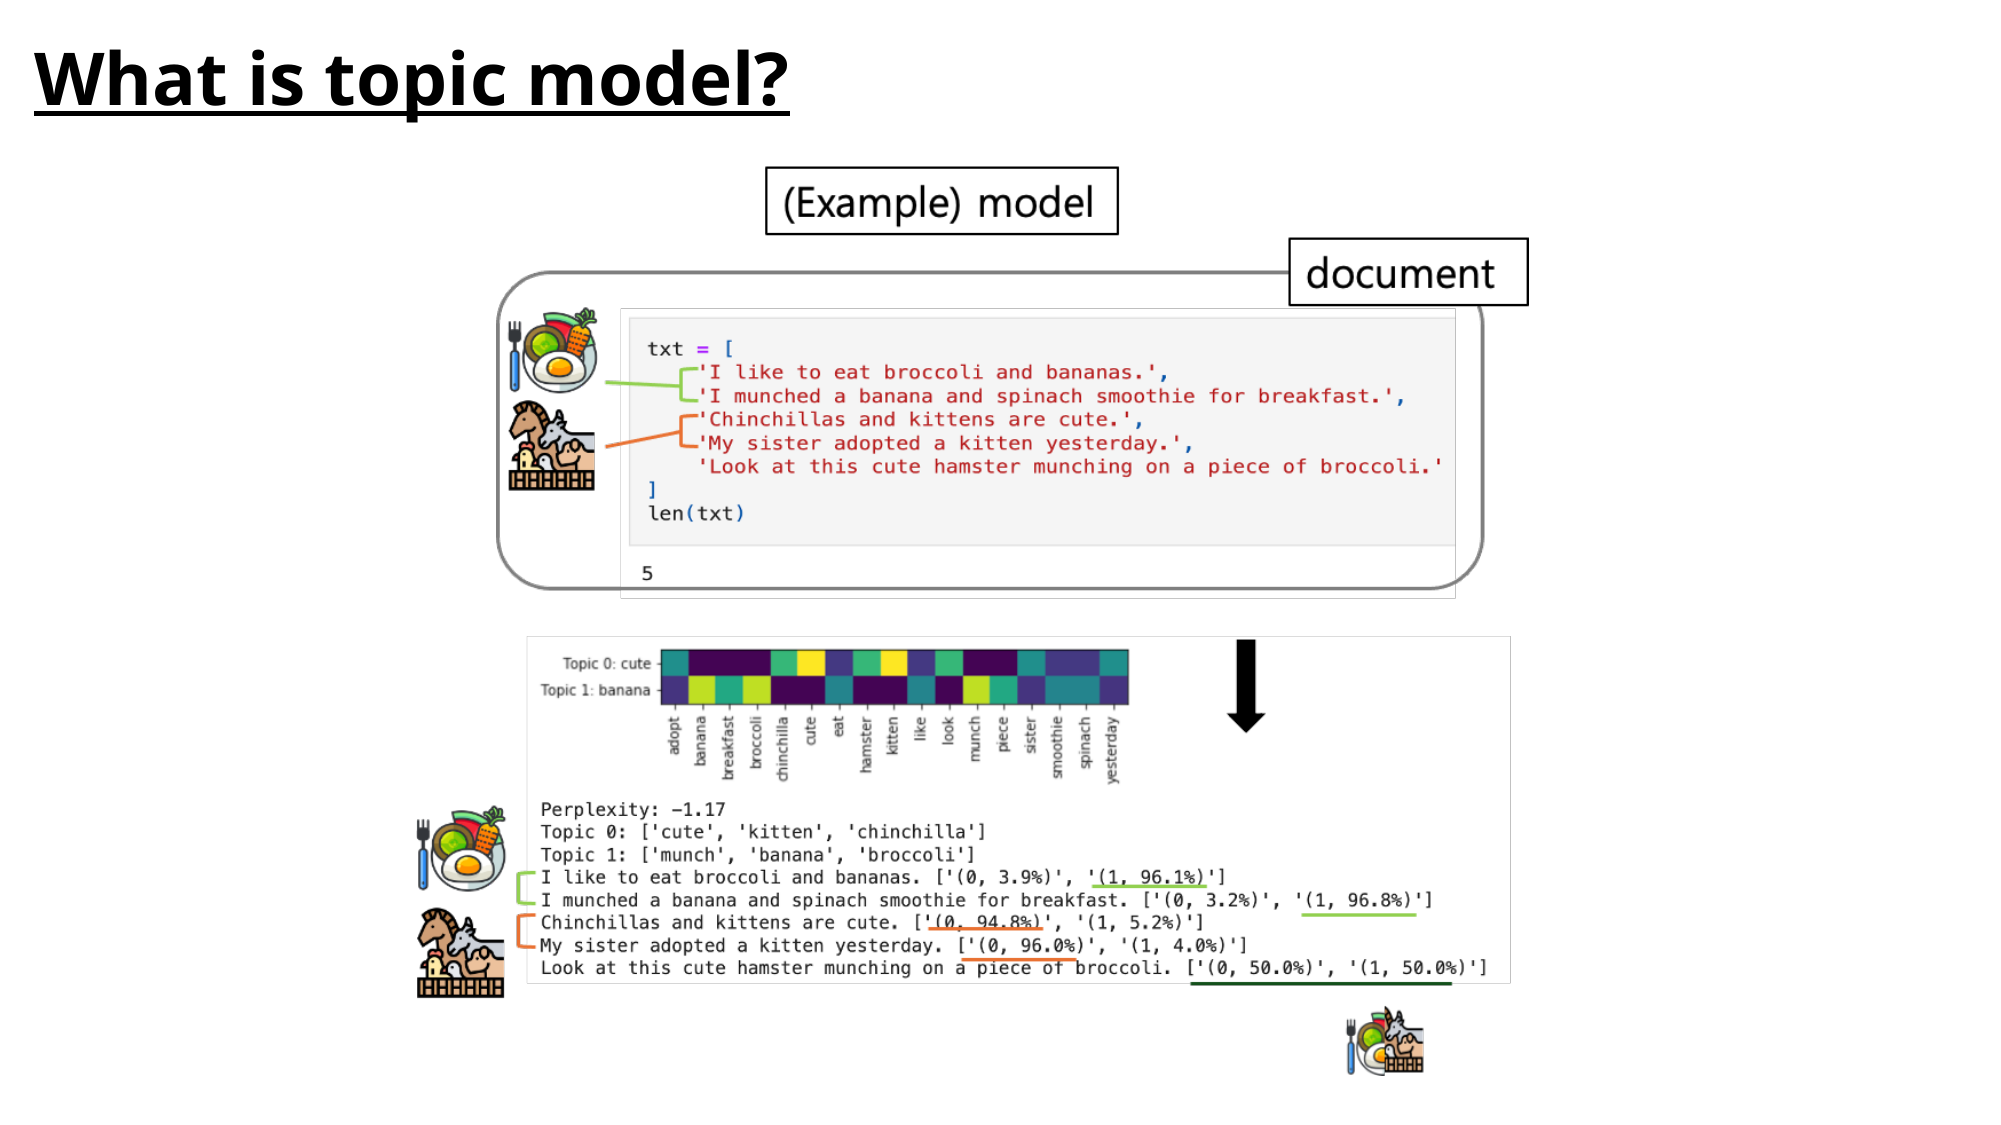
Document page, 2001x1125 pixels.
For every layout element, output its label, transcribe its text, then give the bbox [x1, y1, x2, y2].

picture [416, 161, 1529, 1076]
title What is topic model? [26, 22, 1919, 129]
